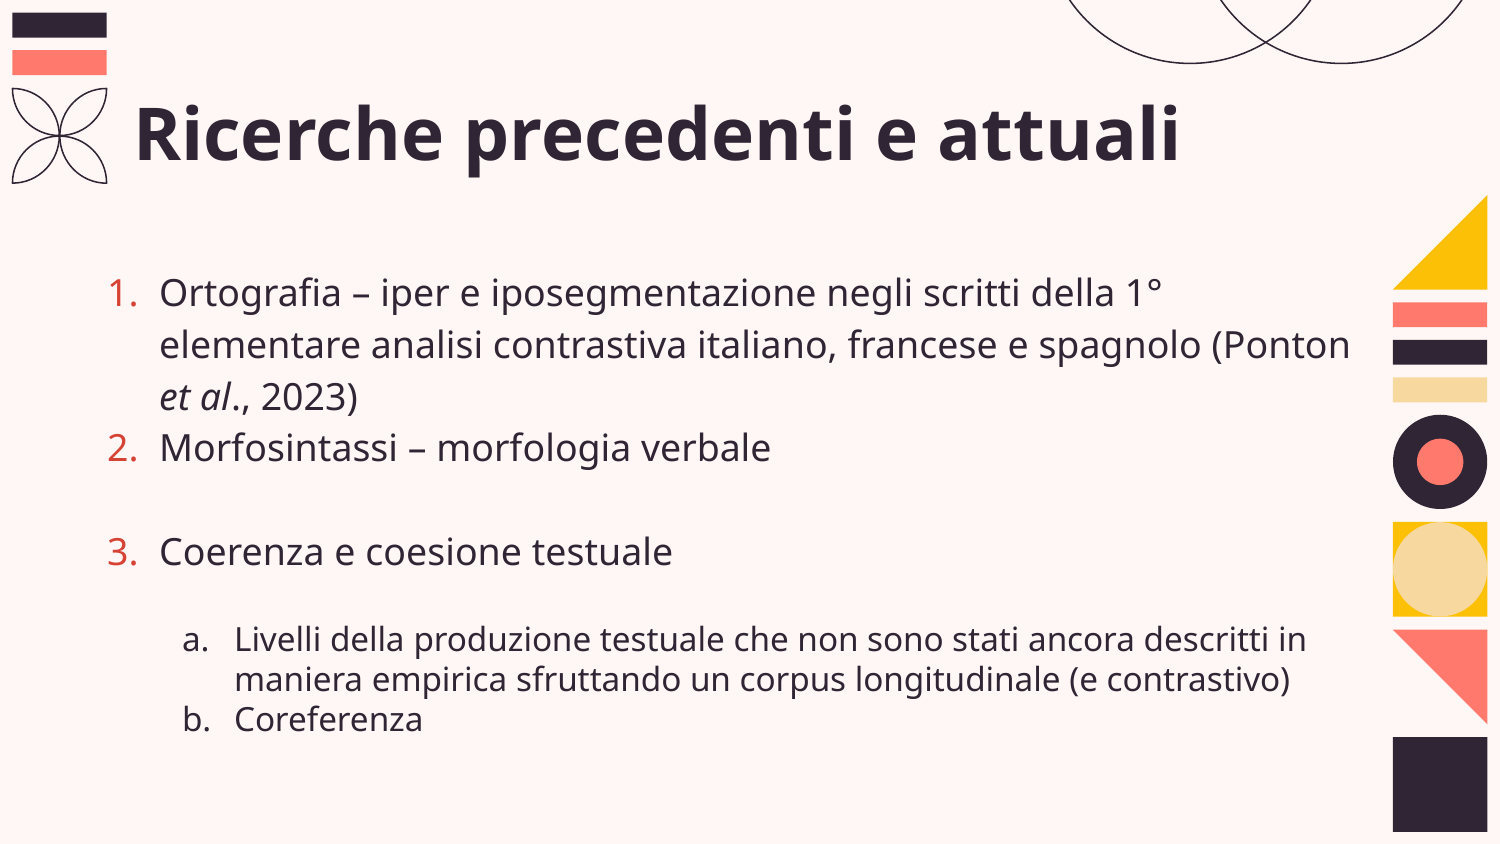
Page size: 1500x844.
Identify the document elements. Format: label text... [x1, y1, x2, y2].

subtitle Ortografia – iper e iposegmentazione negli scritti della 1° elementare analisi contrastiva italiano, francese e spagnolo (Ponton et al., 2023) Morfosintassi – morfologia verbale Coerenza e coesione testuale Livelli della produzione testuale che non sono stati ancora descritti in maniera empirica sfruttando un corpus longitudinale (e contrastivo) Coreferenza [69, 247, 1382, 697]
title Ricerche precedenti e attuali [118, 72, 1382, 167]
